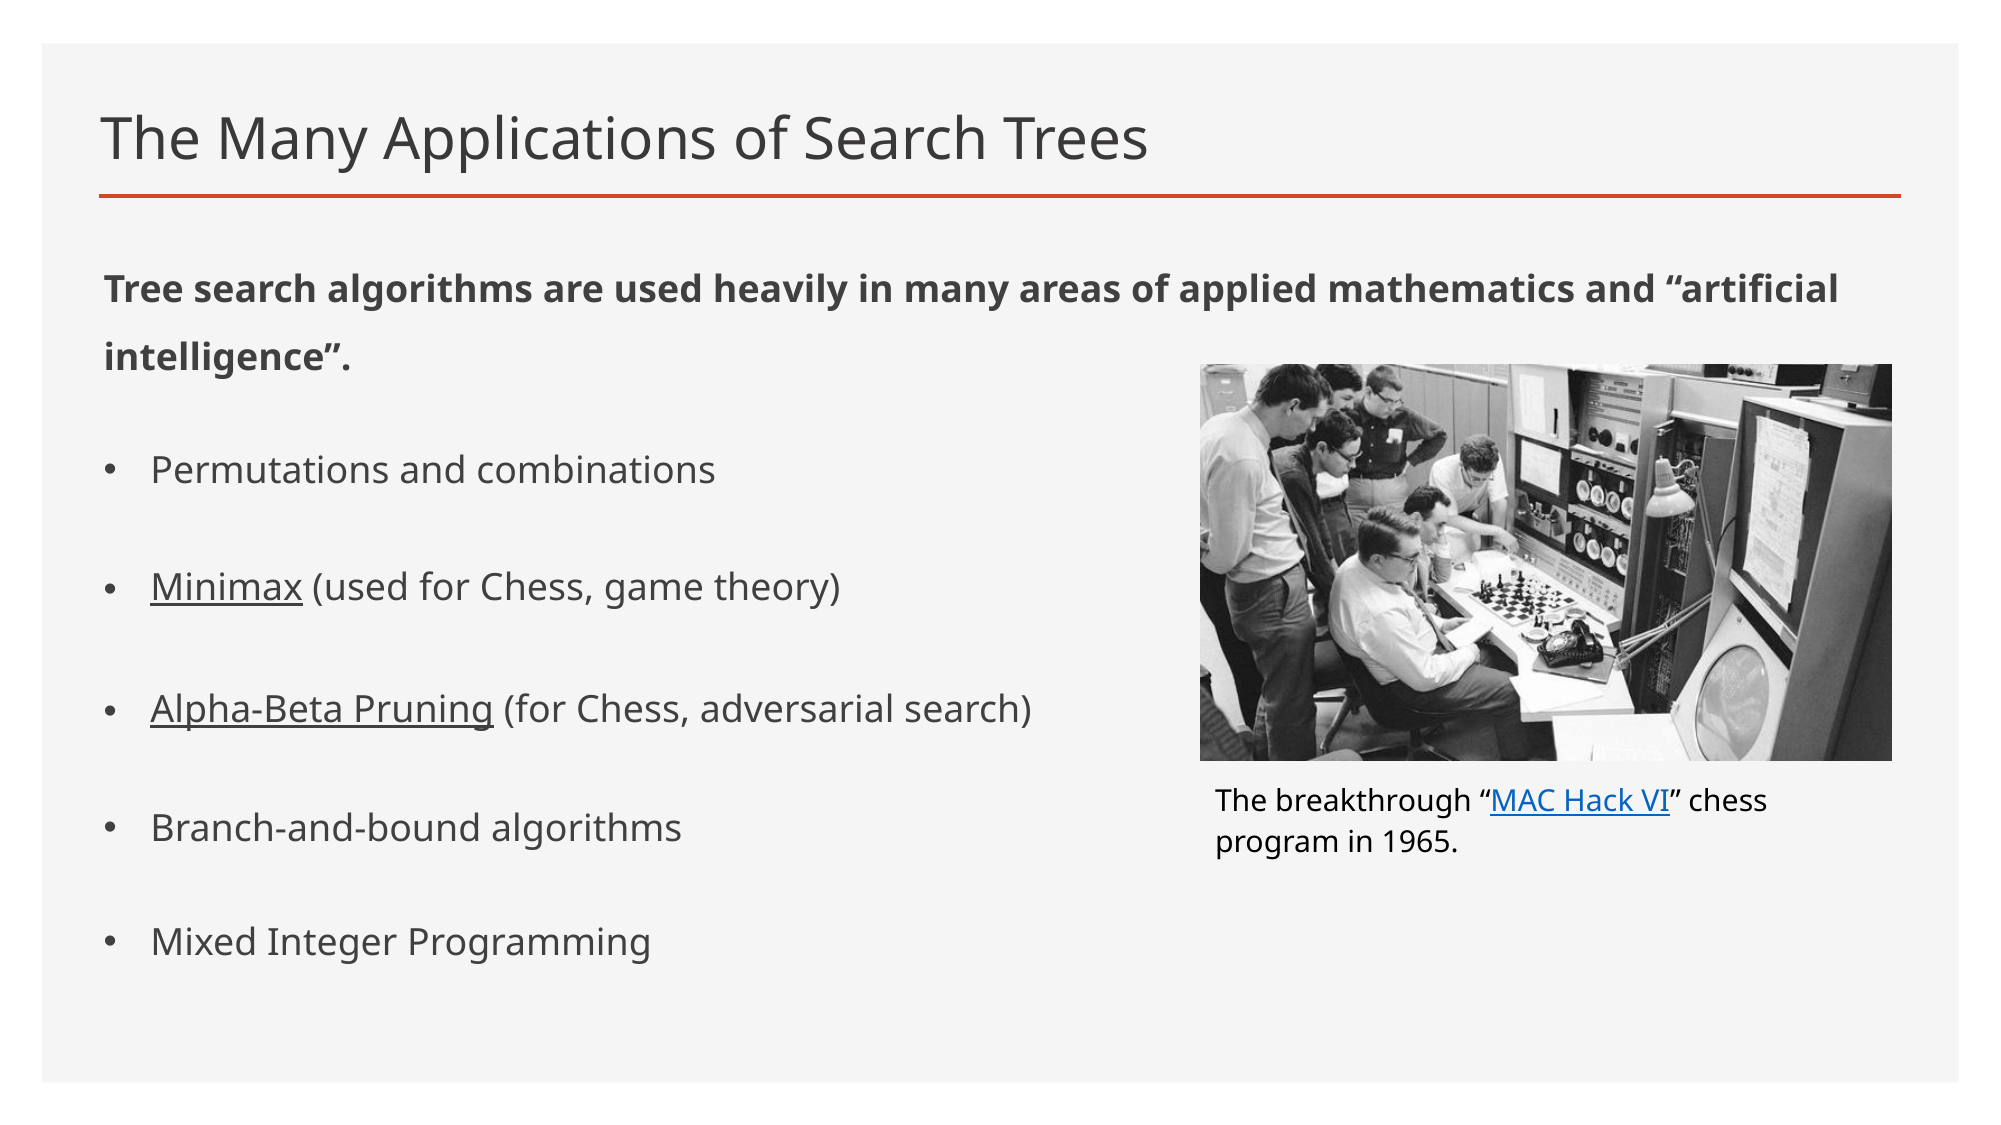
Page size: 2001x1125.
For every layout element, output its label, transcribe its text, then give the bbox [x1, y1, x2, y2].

list Tree search algorithms are used heavily in many areas of applied mathematics and “artificial intelligence”. Permutations and combinations Minimax (used for Chess, game theory) Alpha-Beta Pruning (for Chess, adversarial search) Branch-and-bound algorithms Mixed Integer Programming [88, 235, 1892, 1078]
picture [1200, 364, 1892, 761]
text_box The breakthrough “MAC Hack VI” chess program in 1965. [1199, 773, 1901, 866]
title The Many Applications of Search Trees [85, 73, 1214, 179]
